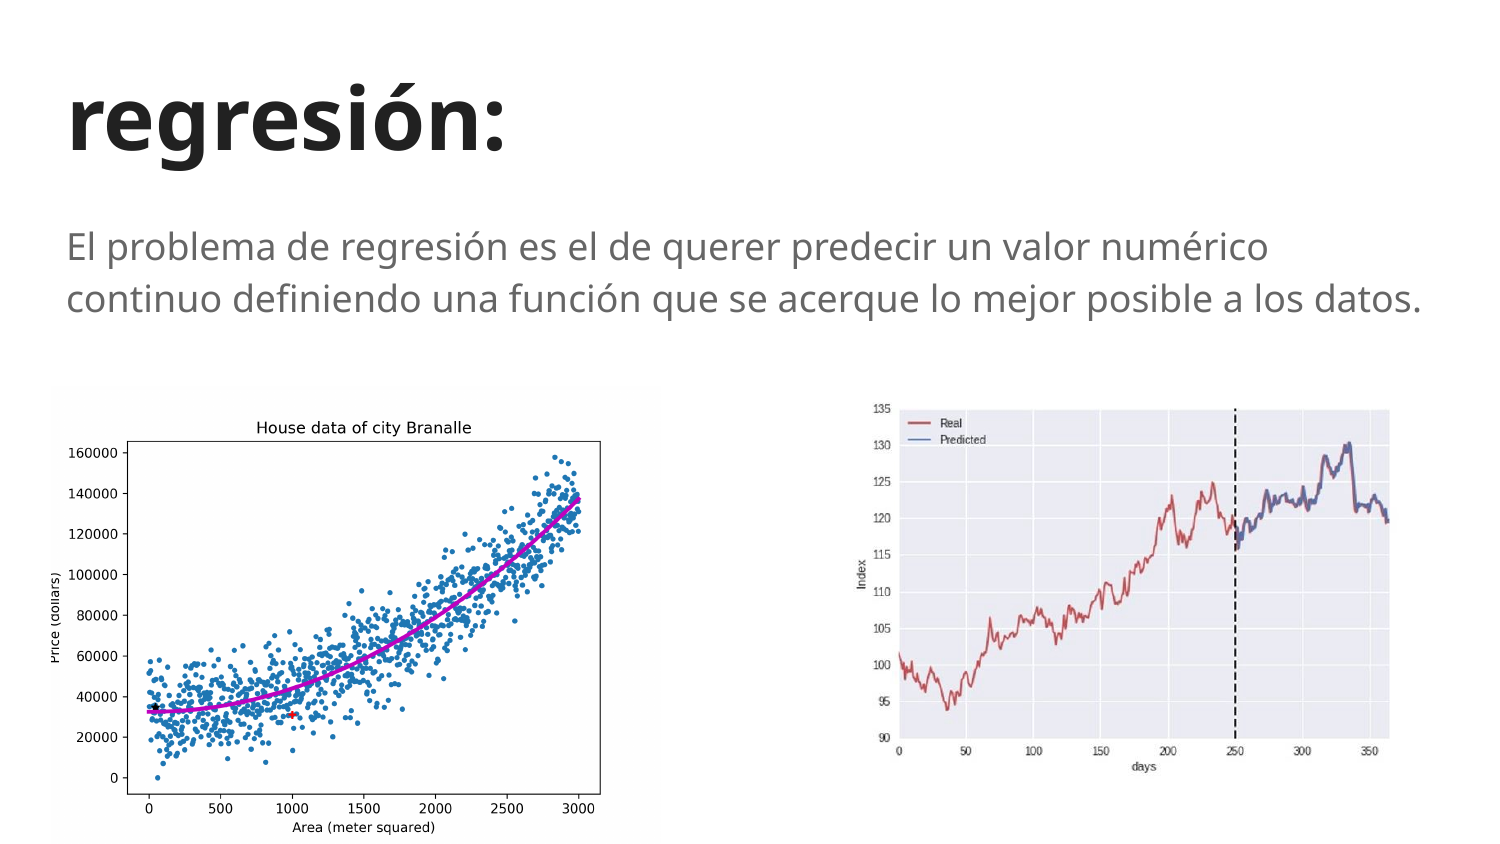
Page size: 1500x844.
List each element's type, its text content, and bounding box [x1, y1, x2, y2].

picture [50, 386, 661, 844]
list El problema de regresión es el de querer predecir un valor numérico continuo definiendo una función que se acerque lo mejor posible a los datos. [51, 201, 1449, 750]
picture [812, 329, 1440, 844]
title regresión: [51, 48, 1449, 180]
